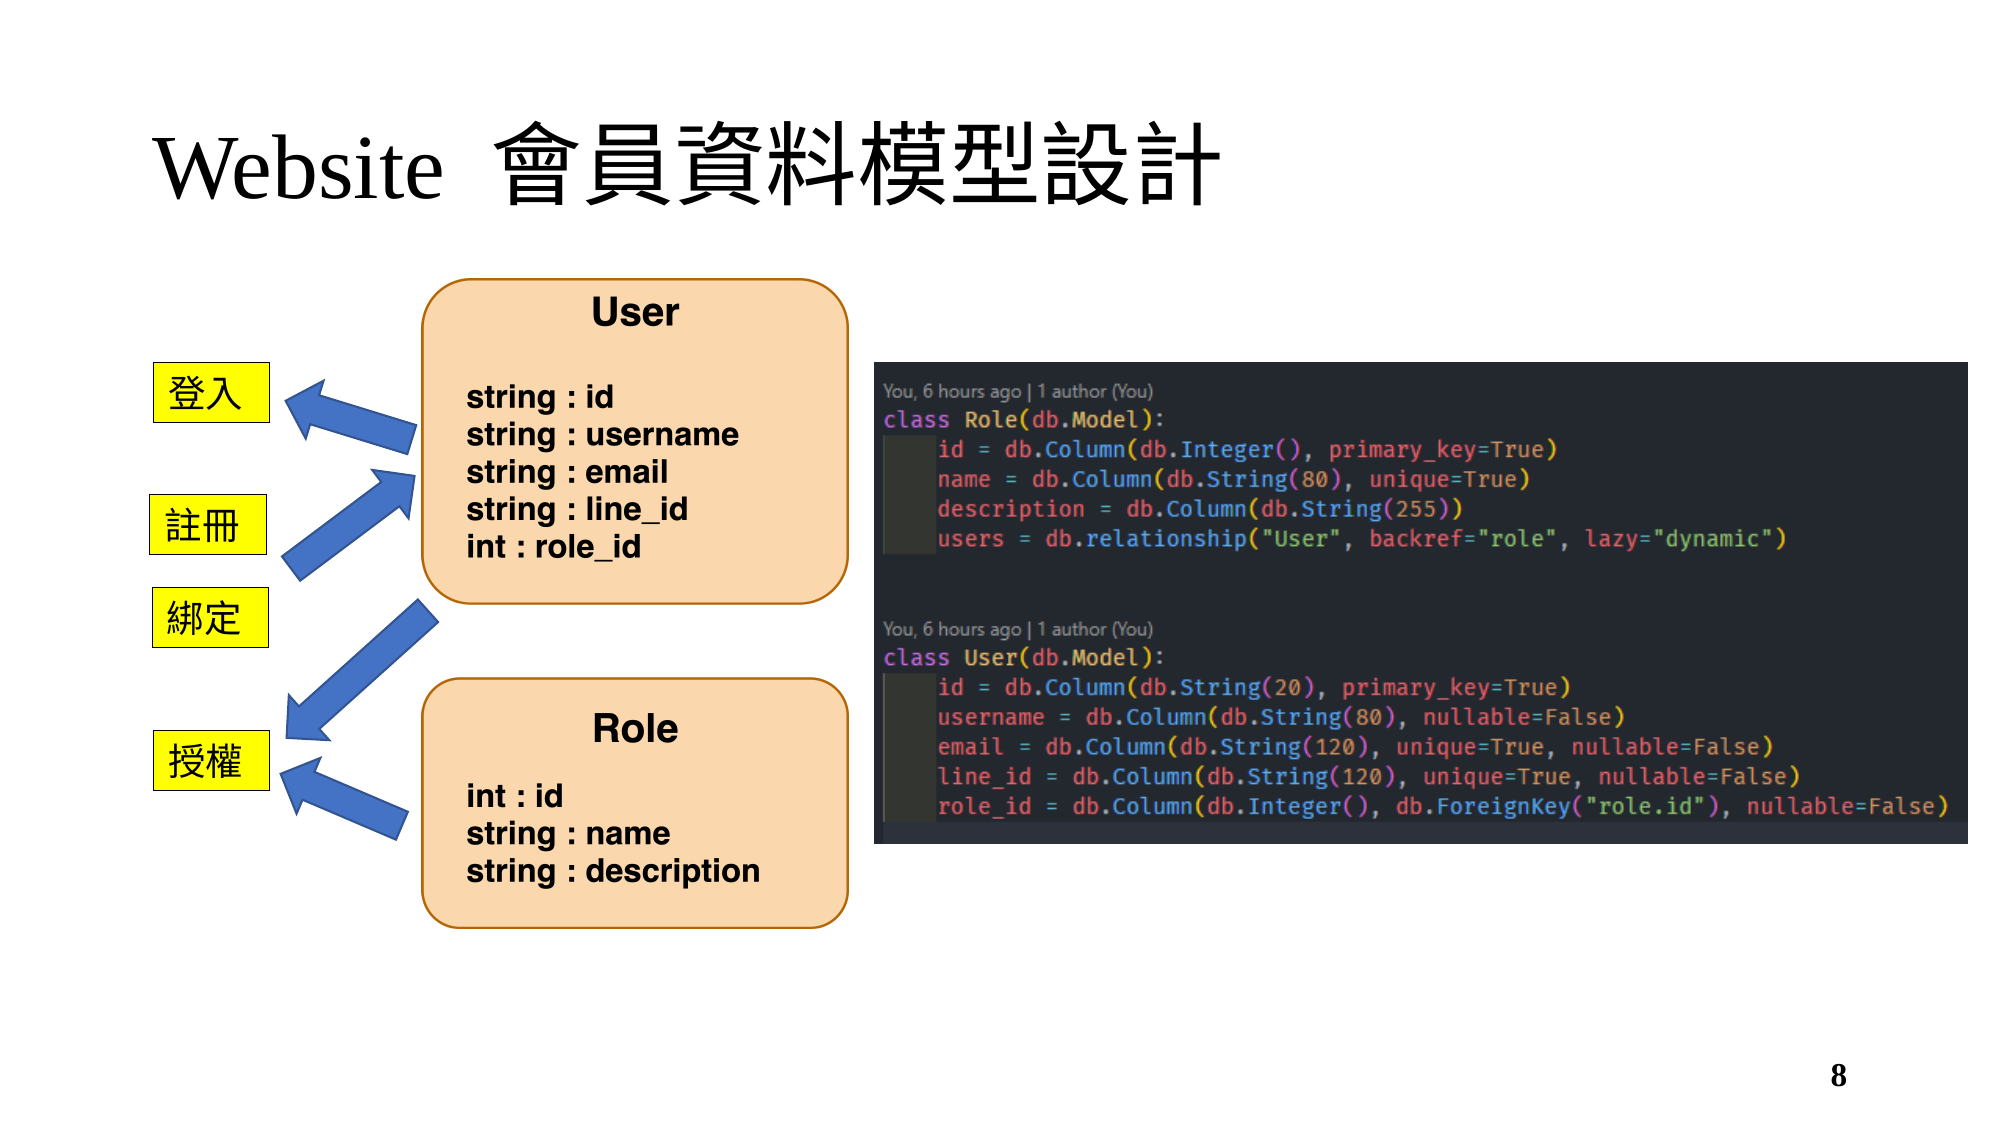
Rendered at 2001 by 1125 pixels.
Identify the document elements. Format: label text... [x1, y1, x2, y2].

text_box [279, 756, 410, 842]
title Website 會員資料模型設計 [137, 59, 1863, 278]
text_box 註冊 [149, 494, 267, 555]
picture [421, 278, 849, 929]
text_box 登入 [153, 362, 270, 423]
text_box 綁定 [152, 587, 269, 648]
slide_number 8 [1412, 1042, 1863, 1103]
text_box [285, 598, 421, 742]
text_box [284, 378, 418, 456]
text_box 授權 [153, 730, 270, 791]
text_box [280, 468, 416, 583]
picture [874, 362, 1968, 844]
